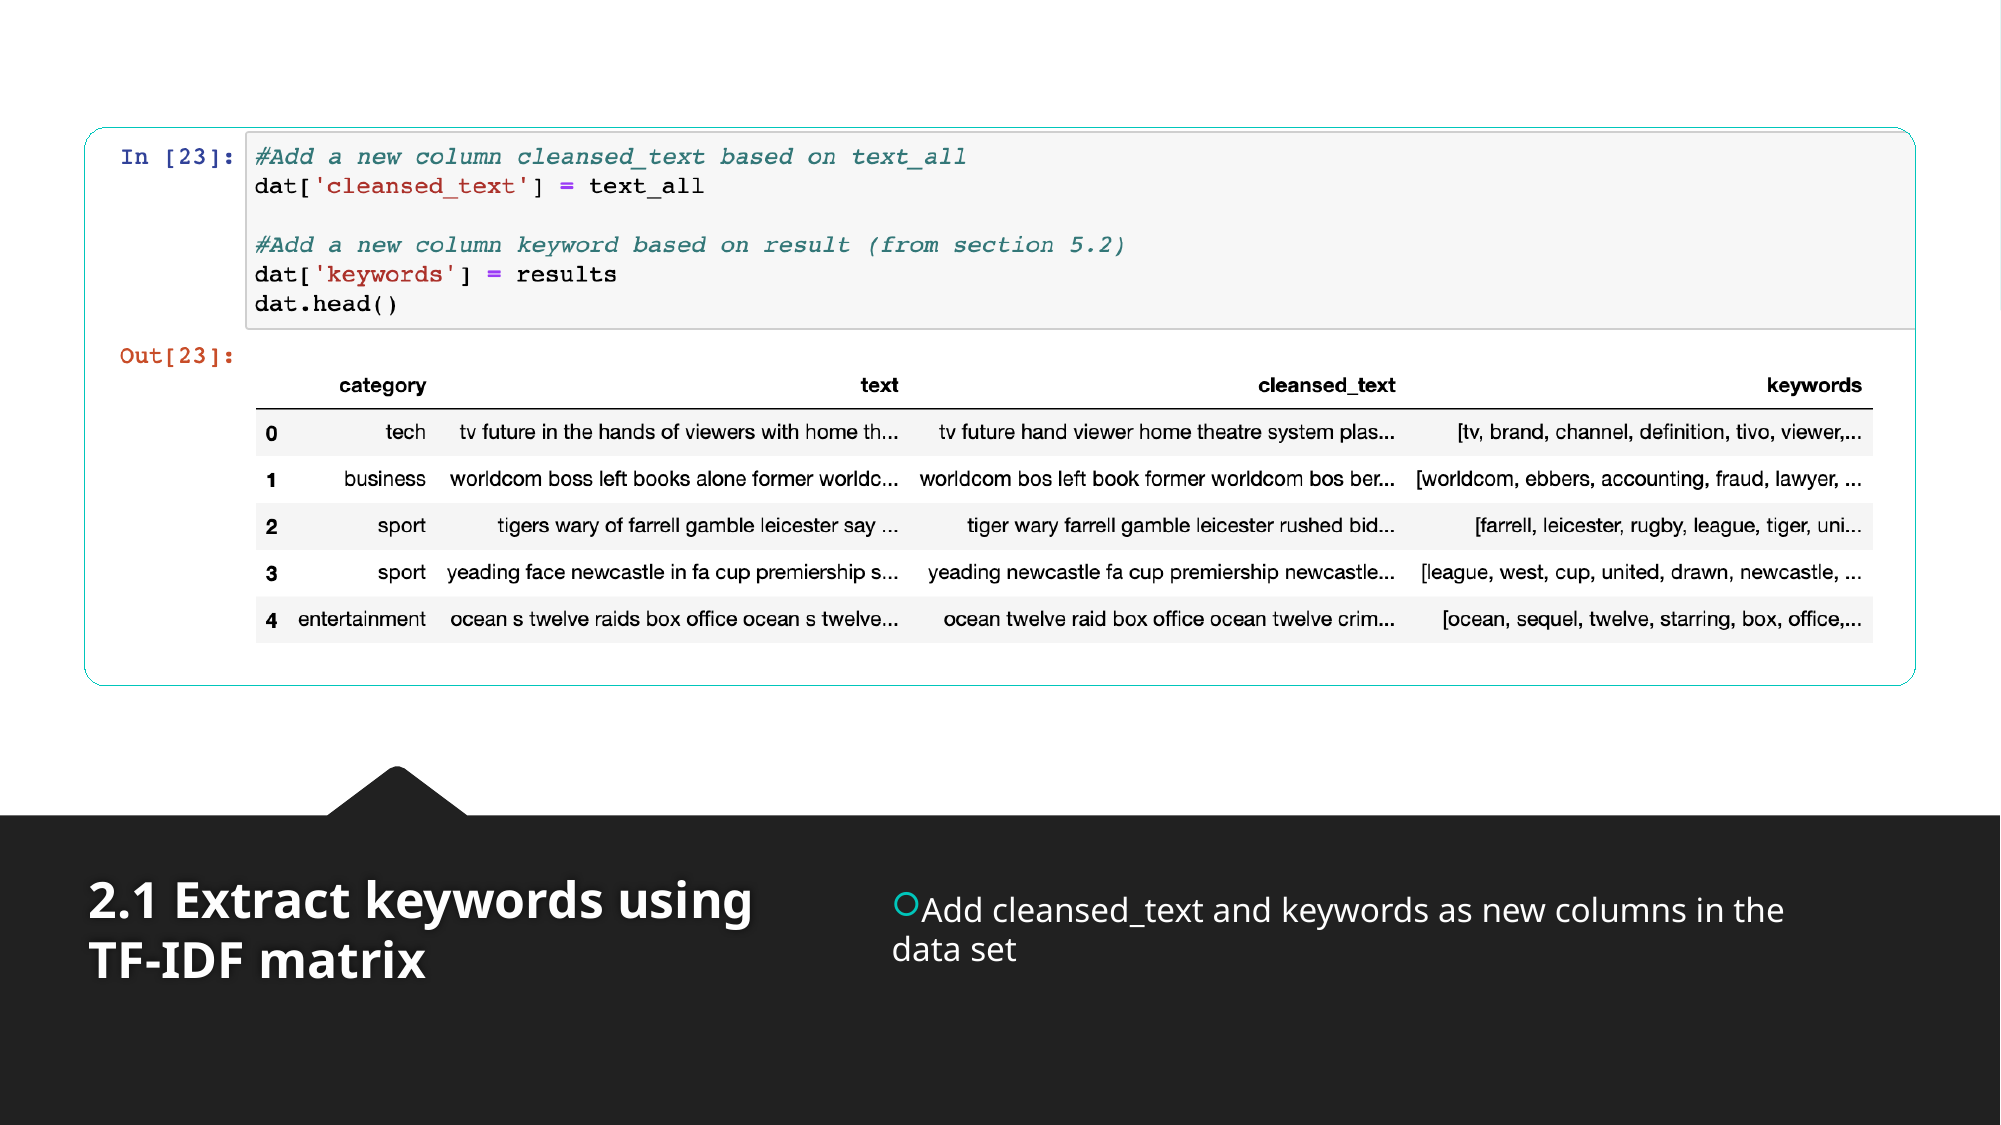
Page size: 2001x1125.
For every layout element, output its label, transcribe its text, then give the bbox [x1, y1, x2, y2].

text_box [0, 765, 2000, 1125]
text_box Add cleansed_text and keywords as new columns in the data set [876, 849, 1866, 1009]
picture [84, 127, 1916, 687]
title 2.1 Extract keywords using TF-IDF matrix [74, 849, 827, 1009]
text_box [0, 0, 2000, 814]
